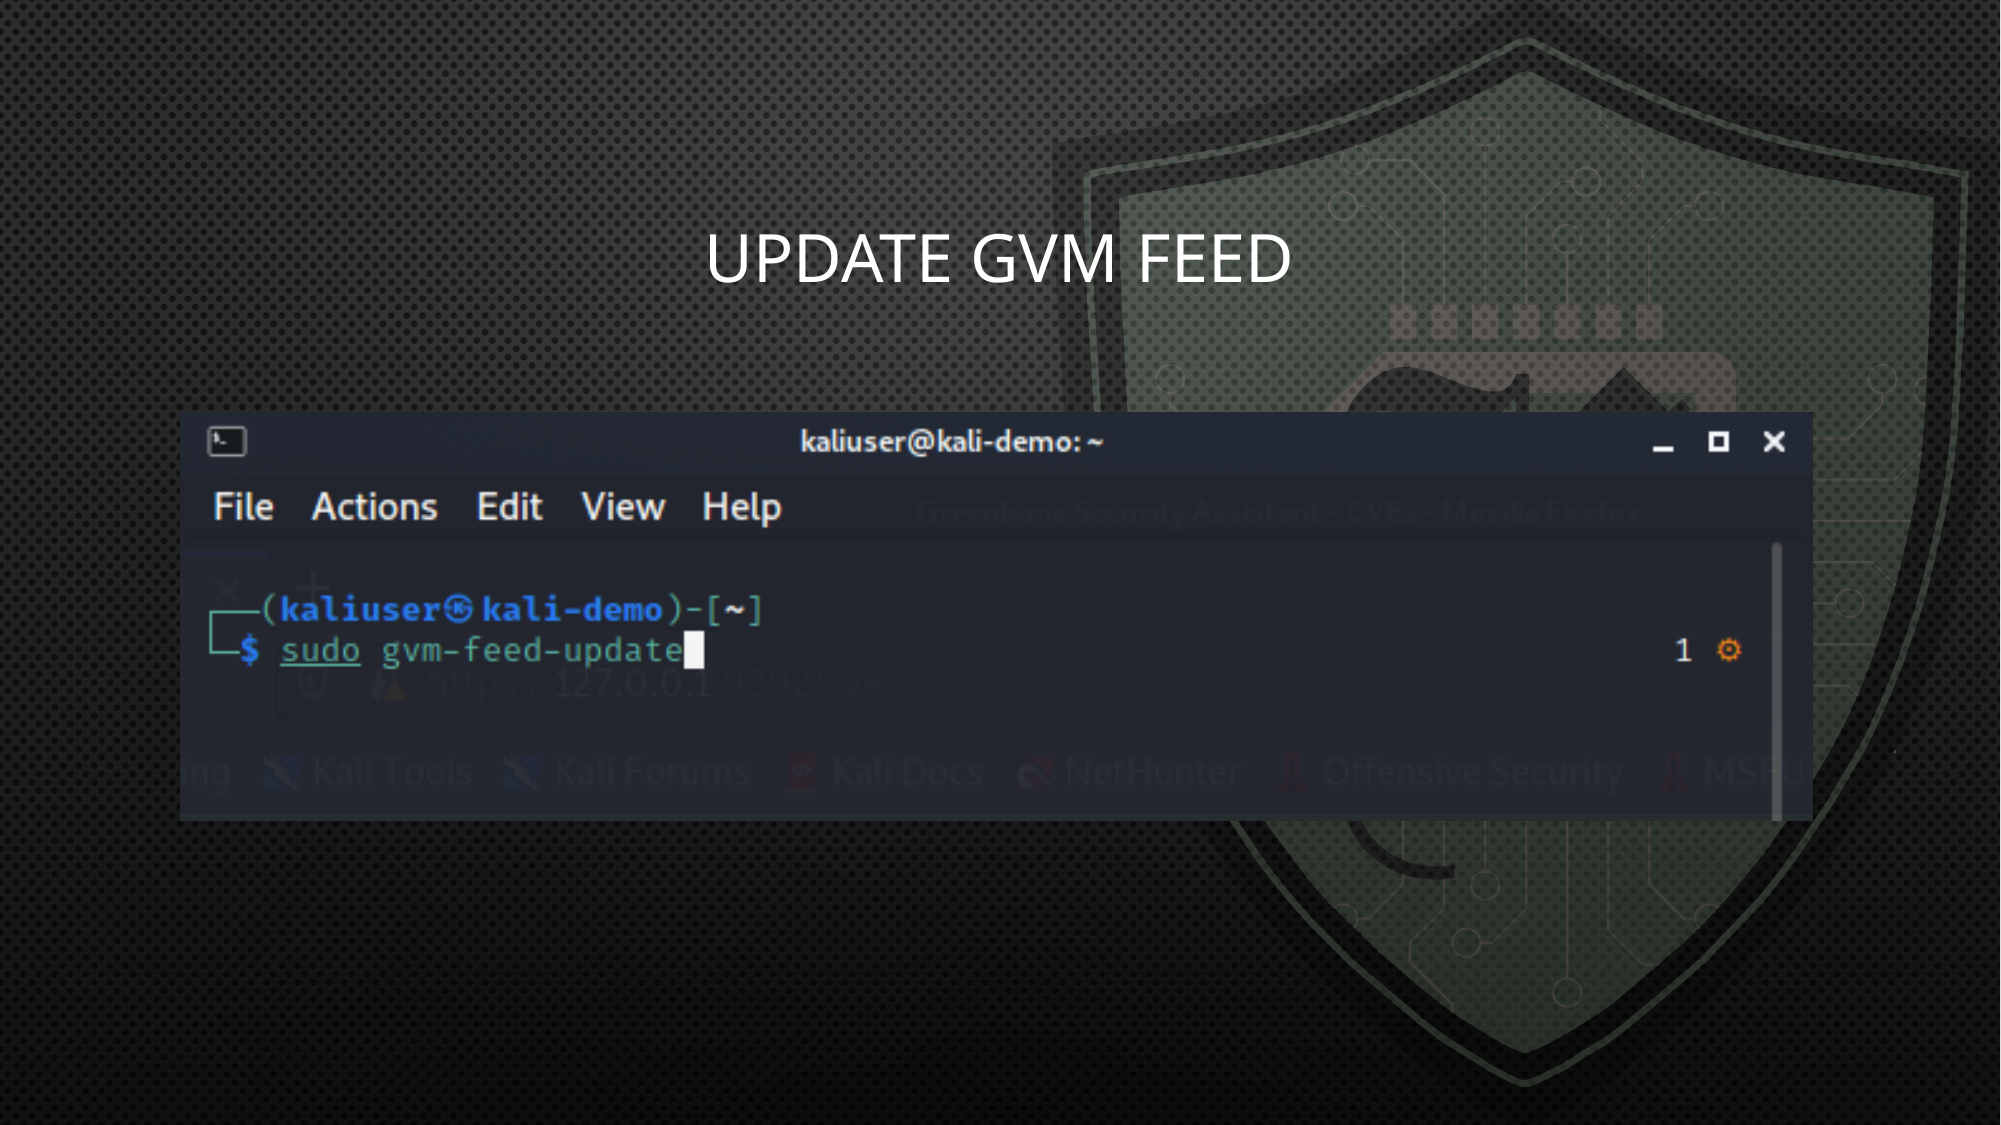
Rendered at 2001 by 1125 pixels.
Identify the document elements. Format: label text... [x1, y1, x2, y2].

title Update gvm feed [187, 99, 1813, 412]
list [180, 412, 1813, 822]
